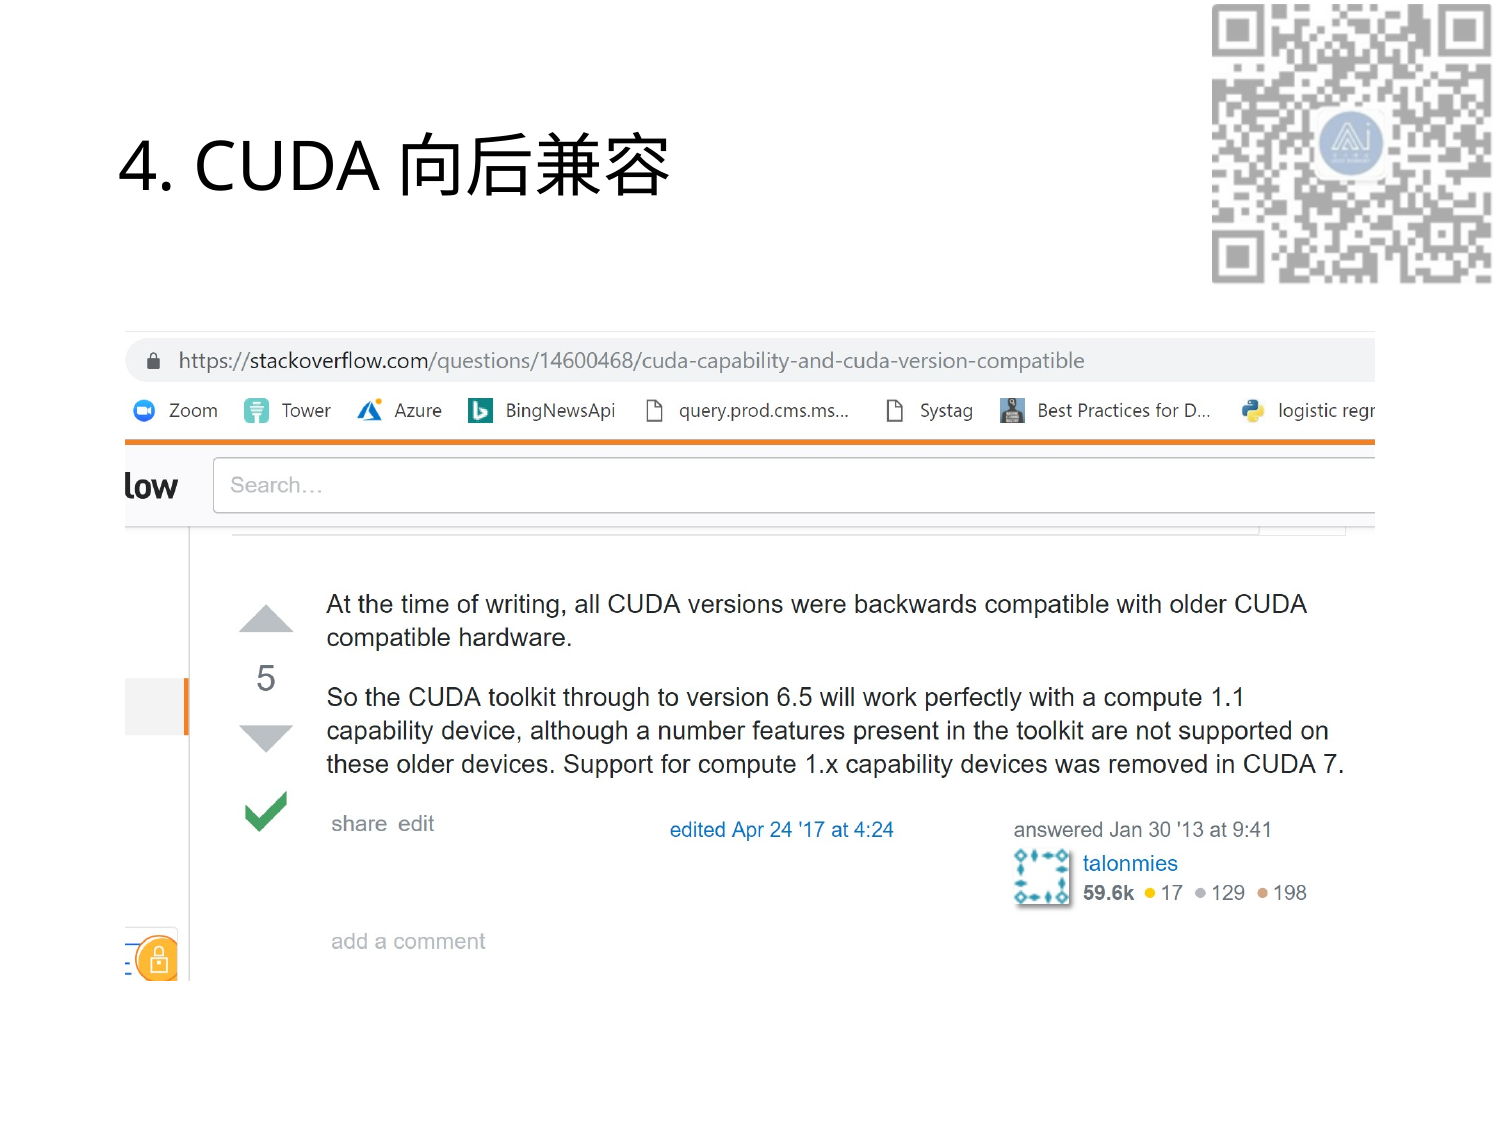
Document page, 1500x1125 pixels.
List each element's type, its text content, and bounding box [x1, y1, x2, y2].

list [125, 331, 1375, 981]
title 4. CUDA向后兼容 [103, 59, 1397, 278]
